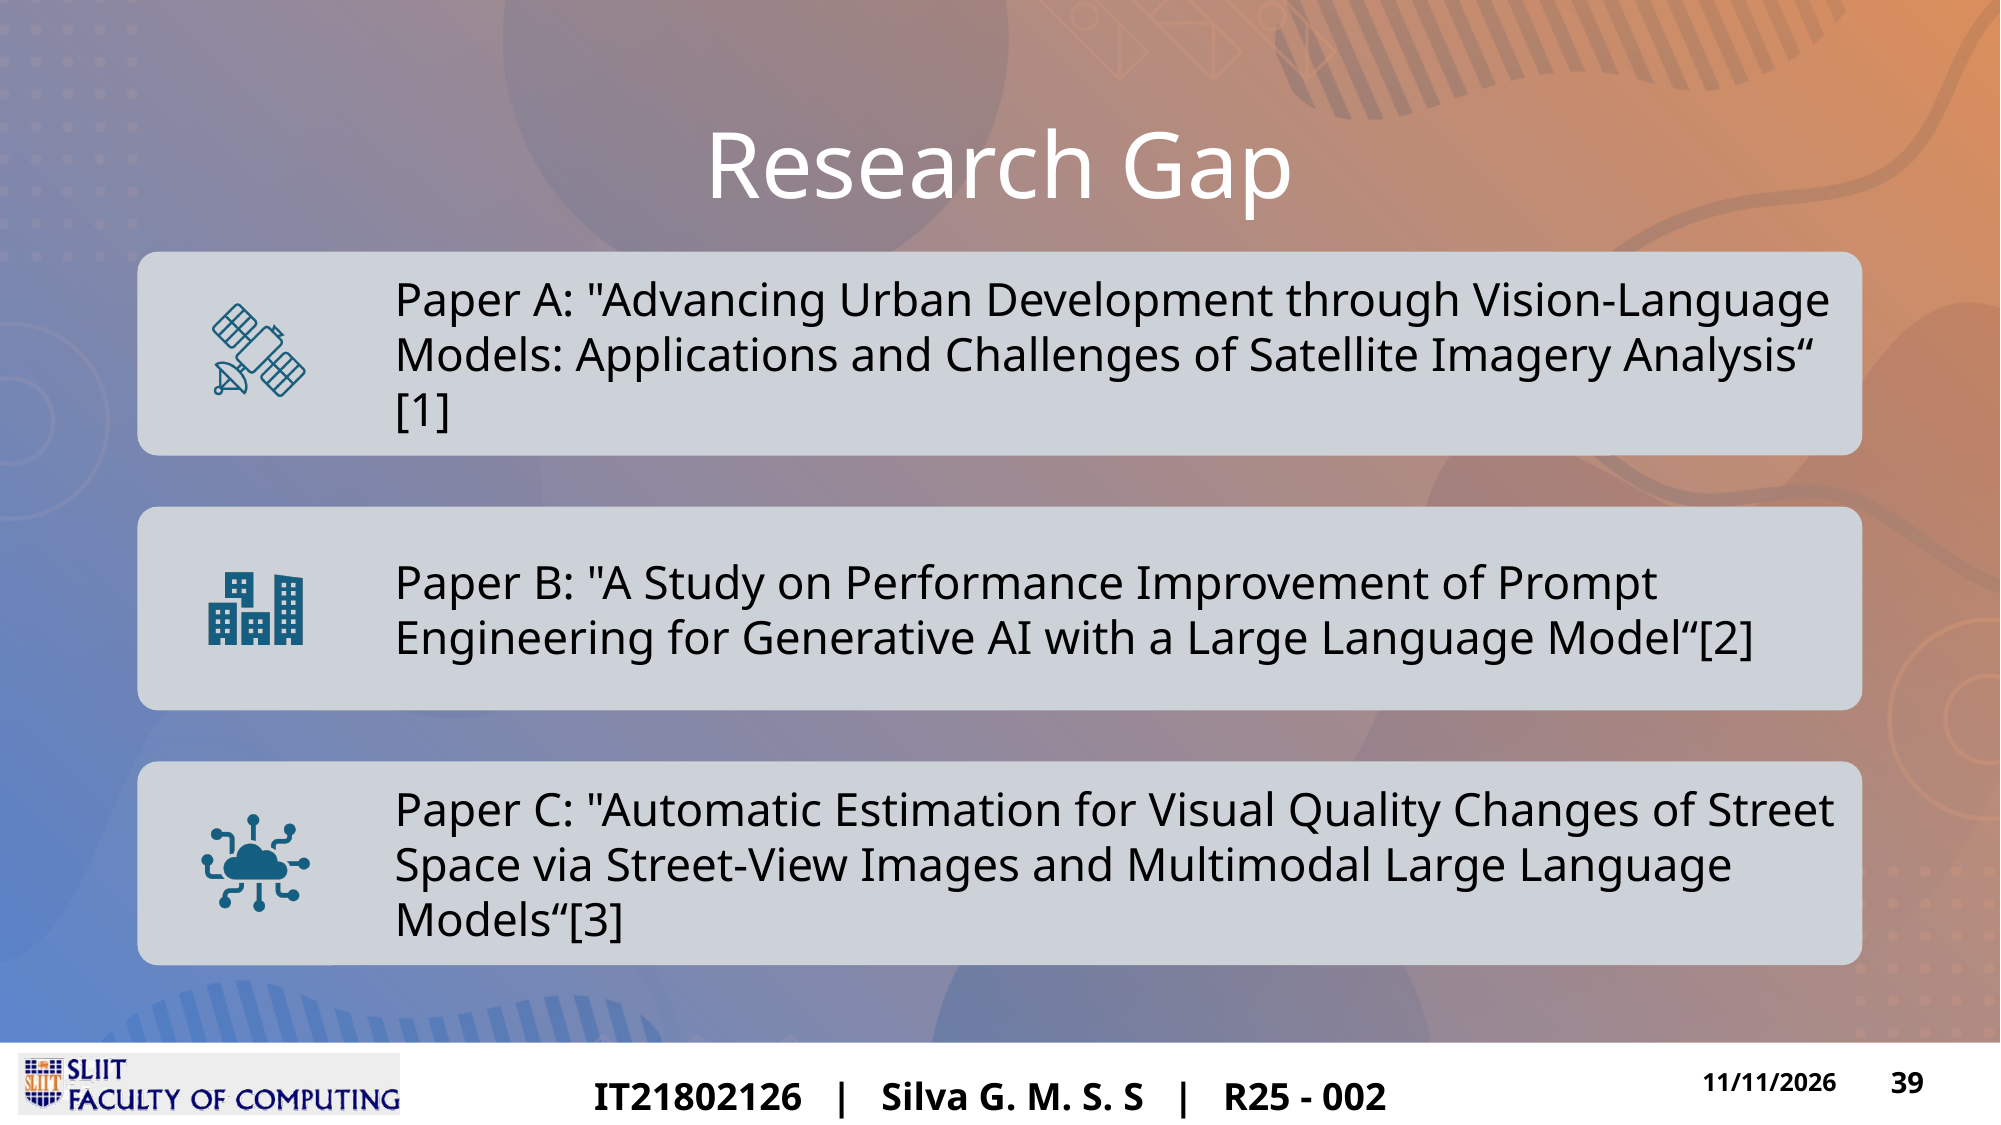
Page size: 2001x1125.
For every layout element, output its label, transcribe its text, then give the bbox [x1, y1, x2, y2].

title Research Gap [137, 59, 1863, 250]
text_box IT21802126 | Silva G. M. S. S | R25 - 002 [430, 1063, 1551, 1125]
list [136, 250, 1863, 966]
picture [18, 1052, 400, 1115]
